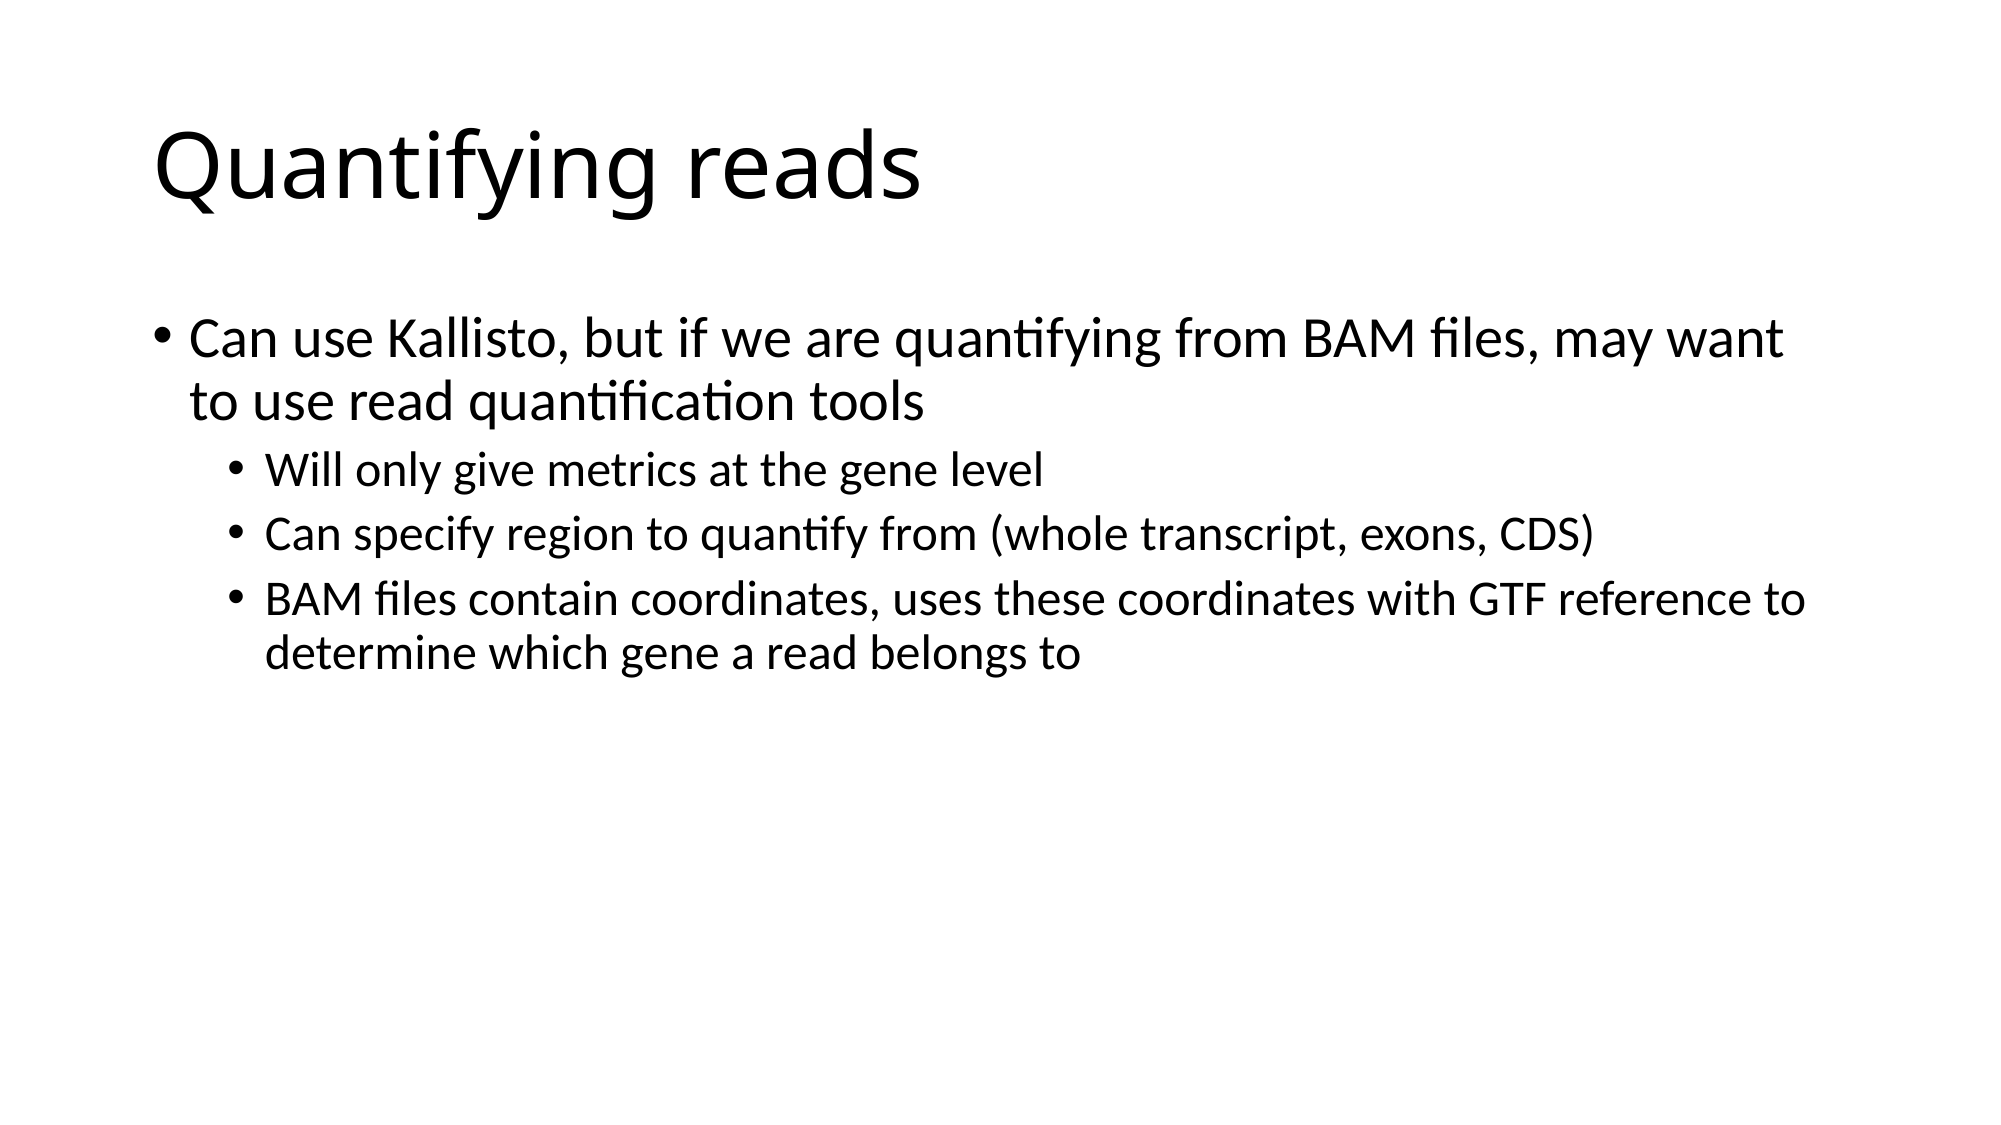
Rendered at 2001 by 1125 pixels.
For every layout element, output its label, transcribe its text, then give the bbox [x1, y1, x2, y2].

title Quantifying reads [137, 59, 1863, 278]
list Can use Kallisto, but if we are quantifying from BAM files, may want to use read quantification tools Will only give metrics at the gene level Can specify region to quantify from (whole transcript, exons, CDS) BAM files contain coordinates, uses these coordinates with GTF reference to determine which gene a read belongs to [137, 299, 1863, 1014]
